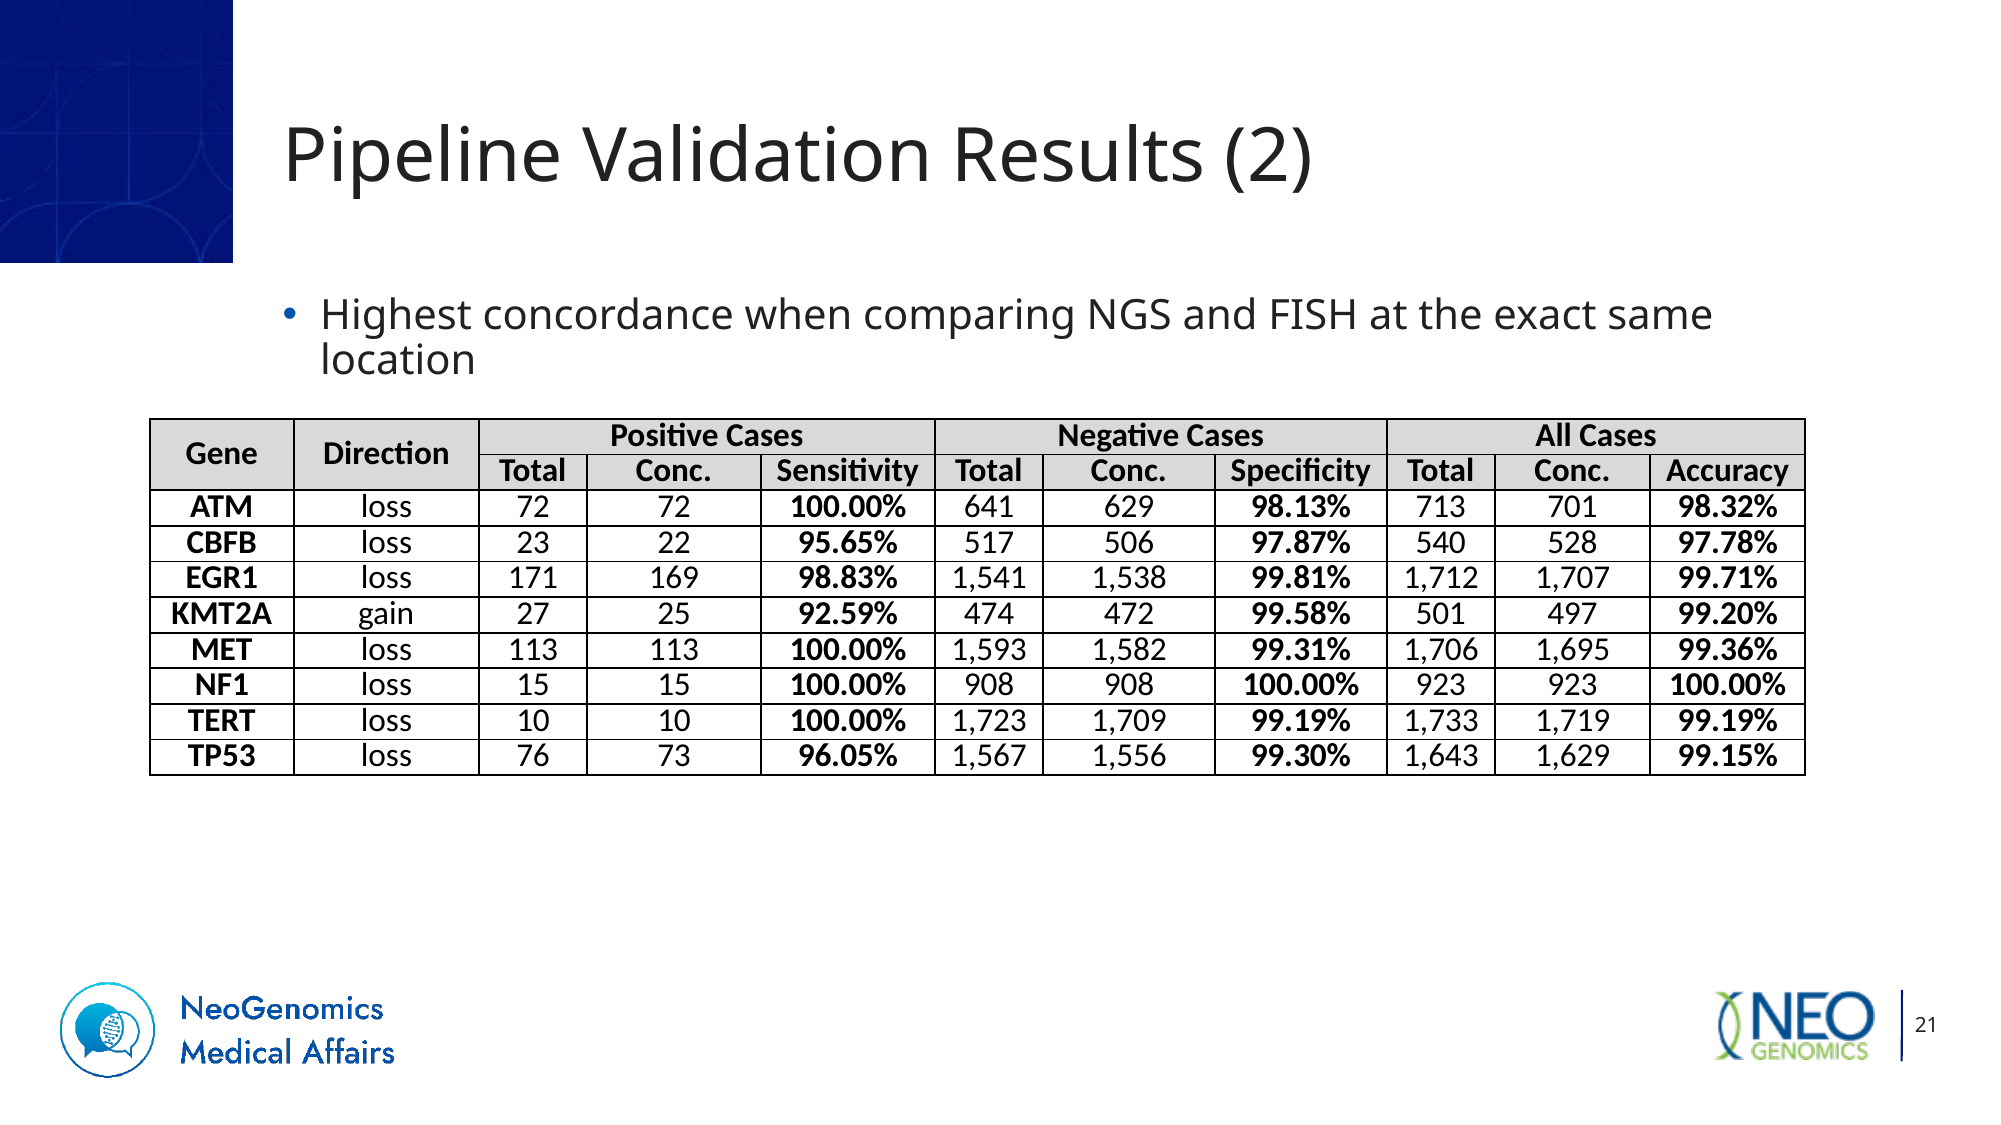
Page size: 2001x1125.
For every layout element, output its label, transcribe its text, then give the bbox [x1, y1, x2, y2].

table_cell loss [295, 527, 478, 561]
table_cell 1,733 [1388, 705, 1494, 739]
table_cell 1,582 [1044, 634, 1214, 667]
table_cell 96.05% [762, 740, 934, 774]
table_cell 629 [1044, 491, 1214, 525]
table_cell 76 [480, 740, 586, 774]
table_cell 113 [480, 634, 586, 667]
table_cell 474 [936, 598, 1042, 632]
table_cell 1,643 [1388, 740, 1494, 774]
table_cell Specificity [1216, 455, 1386, 489]
table_cell 641 [936, 491, 1042, 525]
table_cell 1,593 [936, 634, 1042, 667]
table_cell 1,723 [936, 705, 1042, 739]
table_cell loss [295, 740, 478, 774]
table_cell 908 [1044, 669, 1214, 703]
table_cell 92.59% [762, 598, 934, 632]
table_cell 23 [480, 527, 586, 561]
table_cell 100.00% [762, 634, 934, 667]
table_cell 100.00% [1651, 669, 1804, 703]
table_cell 1,567 [936, 740, 1042, 774]
table_cell 1,695 [1496, 634, 1649, 667]
table_cell 1,719 [1496, 705, 1649, 739]
table_cell 99.36% [1651, 634, 1804, 667]
table_cell loss [295, 562, 478, 596]
table_cell 99.30% [1216, 740, 1386, 774]
table_cell 99.19% [1216, 705, 1386, 739]
table_cell 27 [480, 598, 586, 632]
table_cell 100.00% [1216, 669, 1386, 703]
table_cell 99.58% [1216, 598, 1386, 632]
table_cell 528 [1496, 527, 1649, 561]
table_cell 100.00% [762, 669, 934, 703]
table_cell 99.81% [1216, 562, 1386, 596]
table_cell 97.78% [1651, 527, 1804, 561]
table_cell MET [151, 634, 293, 667]
table_cell 1,709 [1044, 705, 1214, 739]
table_cell loss [295, 634, 478, 667]
table_cell Accuracy [1651, 455, 1804, 489]
table_cell 72 [588, 491, 760, 525]
table_cell 1,556 [1044, 740, 1214, 774]
table_cell 15 [588, 669, 760, 703]
table_cell TP53 [151, 740, 293, 774]
table_cell Conc. [1496, 455, 1649, 489]
table_cell 10 [588, 705, 760, 739]
table_cell 95.65% [762, 527, 934, 561]
list Highest concordance when comparing NGS and FISH at the exact same location [282, 293, 1768, 385]
table_cell 99.71% [1651, 562, 1804, 596]
table_cell 923 [1496, 669, 1649, 703]
table_cell 1,707 [1496, 562, 1649, 596]
table_cell 99.31% [1216, 634, 1386, 667]
table_header Gene [151, 420, 293, 489]
table_cell 73 [588, 740, 760, 774]
table_cell 540 [1388, 527, 1494, 561]
table_header Negative Cases [936, 420, 1386, 454]
table_cell loss [295, 705, 478, 739]
table_cell Conc. [1044, 455, 1214, 489]
table_cell 171 [480, 562, 586, 596]
table_cell 100.00% [762, 491, 934, 525]
table_cell 472 [1044, 598, 1214, 632]
table_cell loss [295, 491, 478, 525]
table_cell 25 [588, 598, 760, 632]
table_cell 97.87% [1216, 527, 1386, 561]
table_cell gain [295, 598, 478, 632]
picture [1714, 991, 1875, 1060]
table_header Direction [295, 420, 478, 489]
table_cell NF1 [151, 669, 293, 703]
title Pipeline Validation Results (2) [282, 0, 1939, 198]
table_cell 72 [480, 491, 586, 525]
table_cell 100.00% [762, 705, 934, 739]
table_cell 113 [588, 634, 760, 667]
table_cell 1,538 [1044, 562, 1214, 596]
table_cell 923 [1388, 669, 1494, 703]
table_cell 99.19% [1651, 705, 1804, 739]
table_header Positive Cases [480, 420, 934, 454]
table_cell 169 [588, 562, 760, 596]
table_cell 908 [936, 669, 1042, 703]
table_cell 501 [1388, 598, 1494, 632]
slide_number 21 [1878, 989, 1939, 1062]
table_cell 98.32% [1651, 491, 1804, 525]
table_cell Sensitivity [762, 455, 934, 489]
table_cell 1,706 [1388, 634, 1494, 667]
table_cell 506 [1044, 527, 1214, 561]
table_cell TERT [151, 705, 293, 739]
table_cell 99.20% [1651, 598, 1804, 632]
table_cell 1,541 [936, 562, 1042, 596]
table_cell 497 [1496, 598, 1649, 632]
table_cell 98.83% [762, 562, 934, 596]
table_cell KMT2A [151, 598, 293, 632]
table_cell loss [295, 669, 478, 703]
table_cell Total [1388, 455, 1494, 489]
table_cell Total [936, 455, 1042, 489]
table_cell CBFB [151, 527, 293, 561]
table_cell 15 [480, 669, 586, 703]
table_cell 701 [1496, 491, 1649, 525]
picture [0, 946, 466, 1113]
table_cell 10 [480, 705, 586, 739]
table_cell Conc. [588, 455, 760, 489]
table_cell 713 [1388, 491, 1494, 525]
table_cell 517 [936, 527, 1042, 561]
table_cell ATM [151, 491, 293, 525]
table_cell EGR1 [151, 562, 293, 596]
table_cell 1,712 [1388, 562, 1494, 596]
table_cell 98.13% [1216, 491, 1386, 525]
table_cell 1,629 [1496, 740, 1649, 774]
table_header All Cases [1388, 420, 1804, 454]
table_cell 99.15% [1651, 740, 1804, 774]
table_cell Total [480, 455, 586, 489]
picture [0, 0, 233, 263]
table_cell 22 [588, 527, 760, 561]
